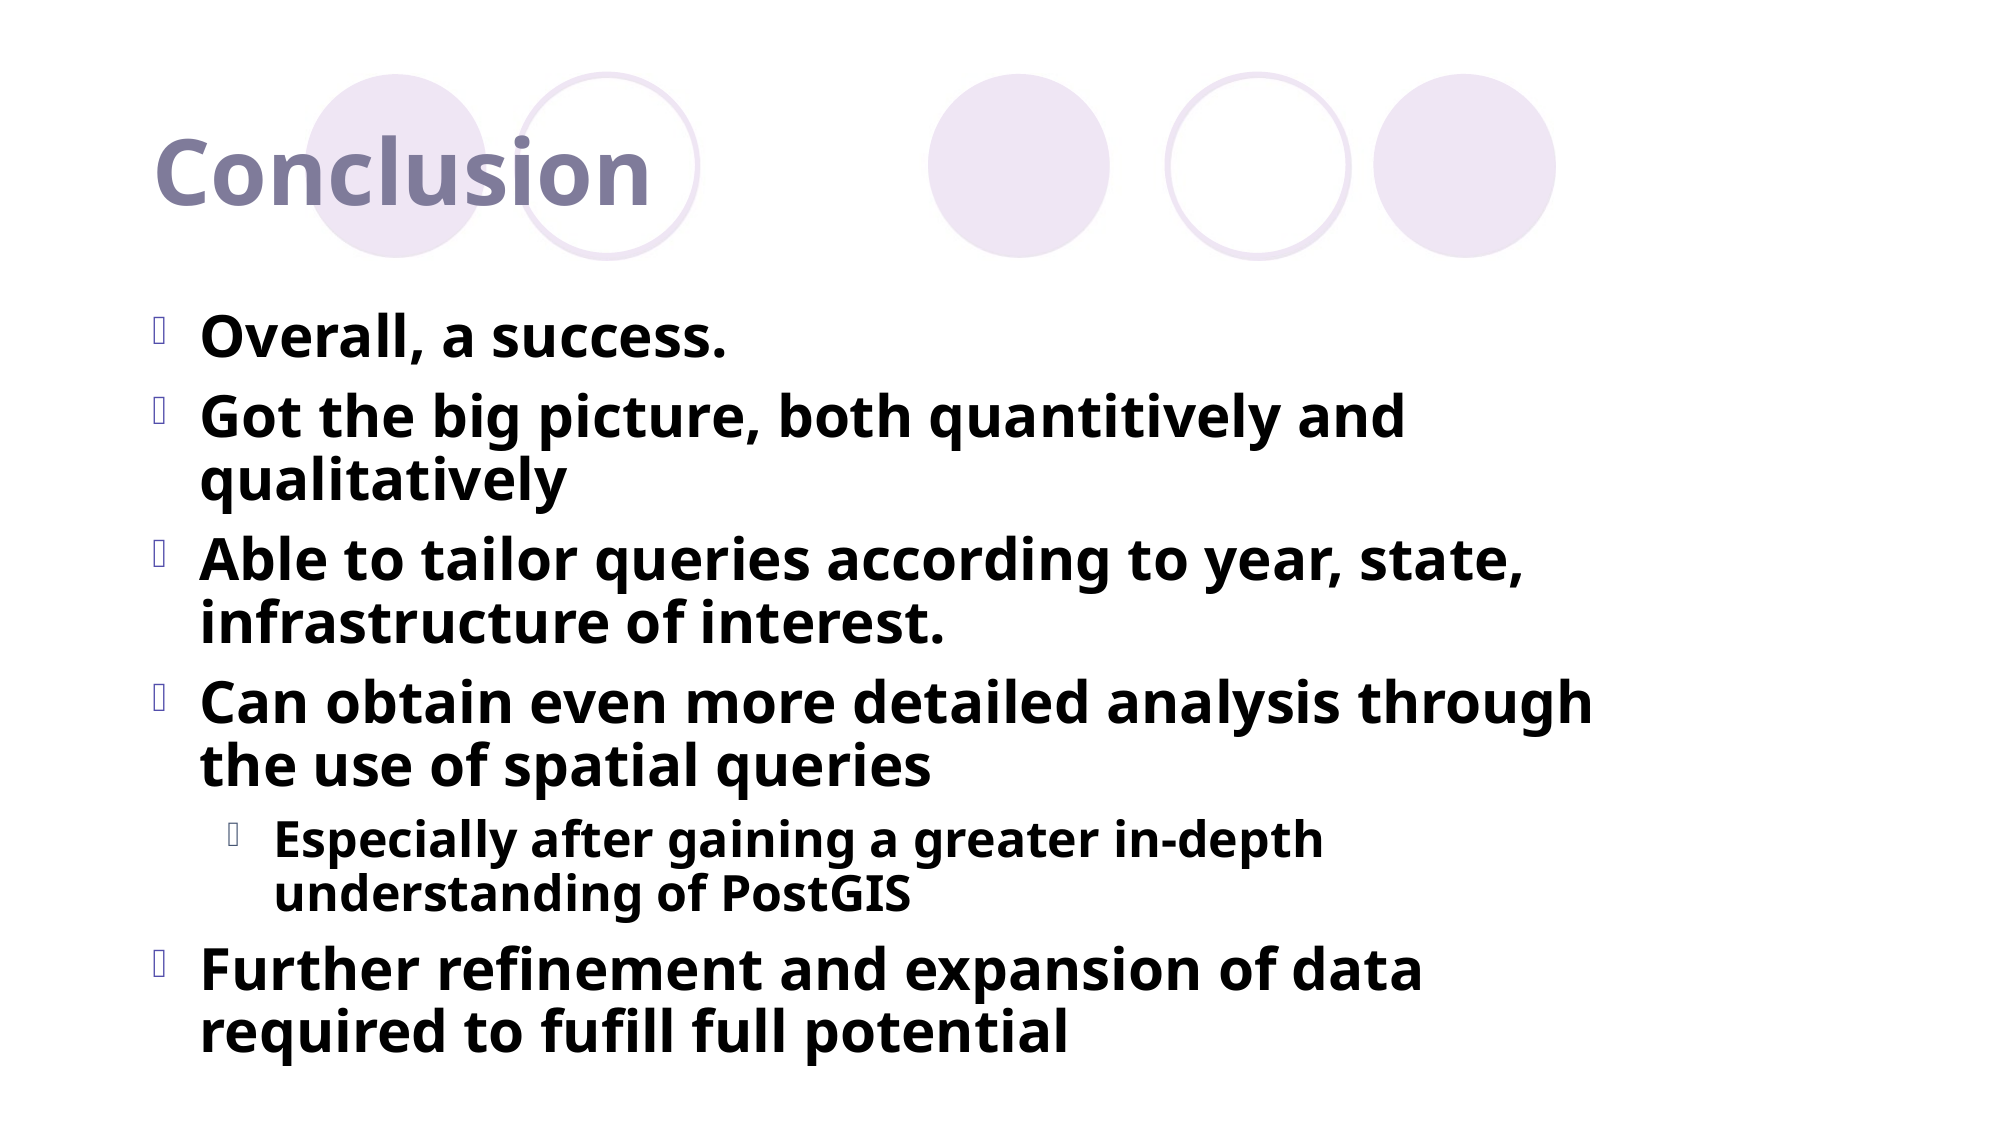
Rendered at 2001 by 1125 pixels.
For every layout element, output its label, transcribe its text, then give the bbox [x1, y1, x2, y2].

title Conclusion [137, 59, 1863, 278]
list Overall, a success. Got the big picture, both quantitively and qualitatively Able to tailor queries according to year, state, infrastructure of interest. Can obtain even more detailed analysis through the use of spatial queries Especially after gaining a greater in-depth understanding of PostGIS Further refinement and expansion of data required to fufill full potential [137, 299, 1618, 1077]
